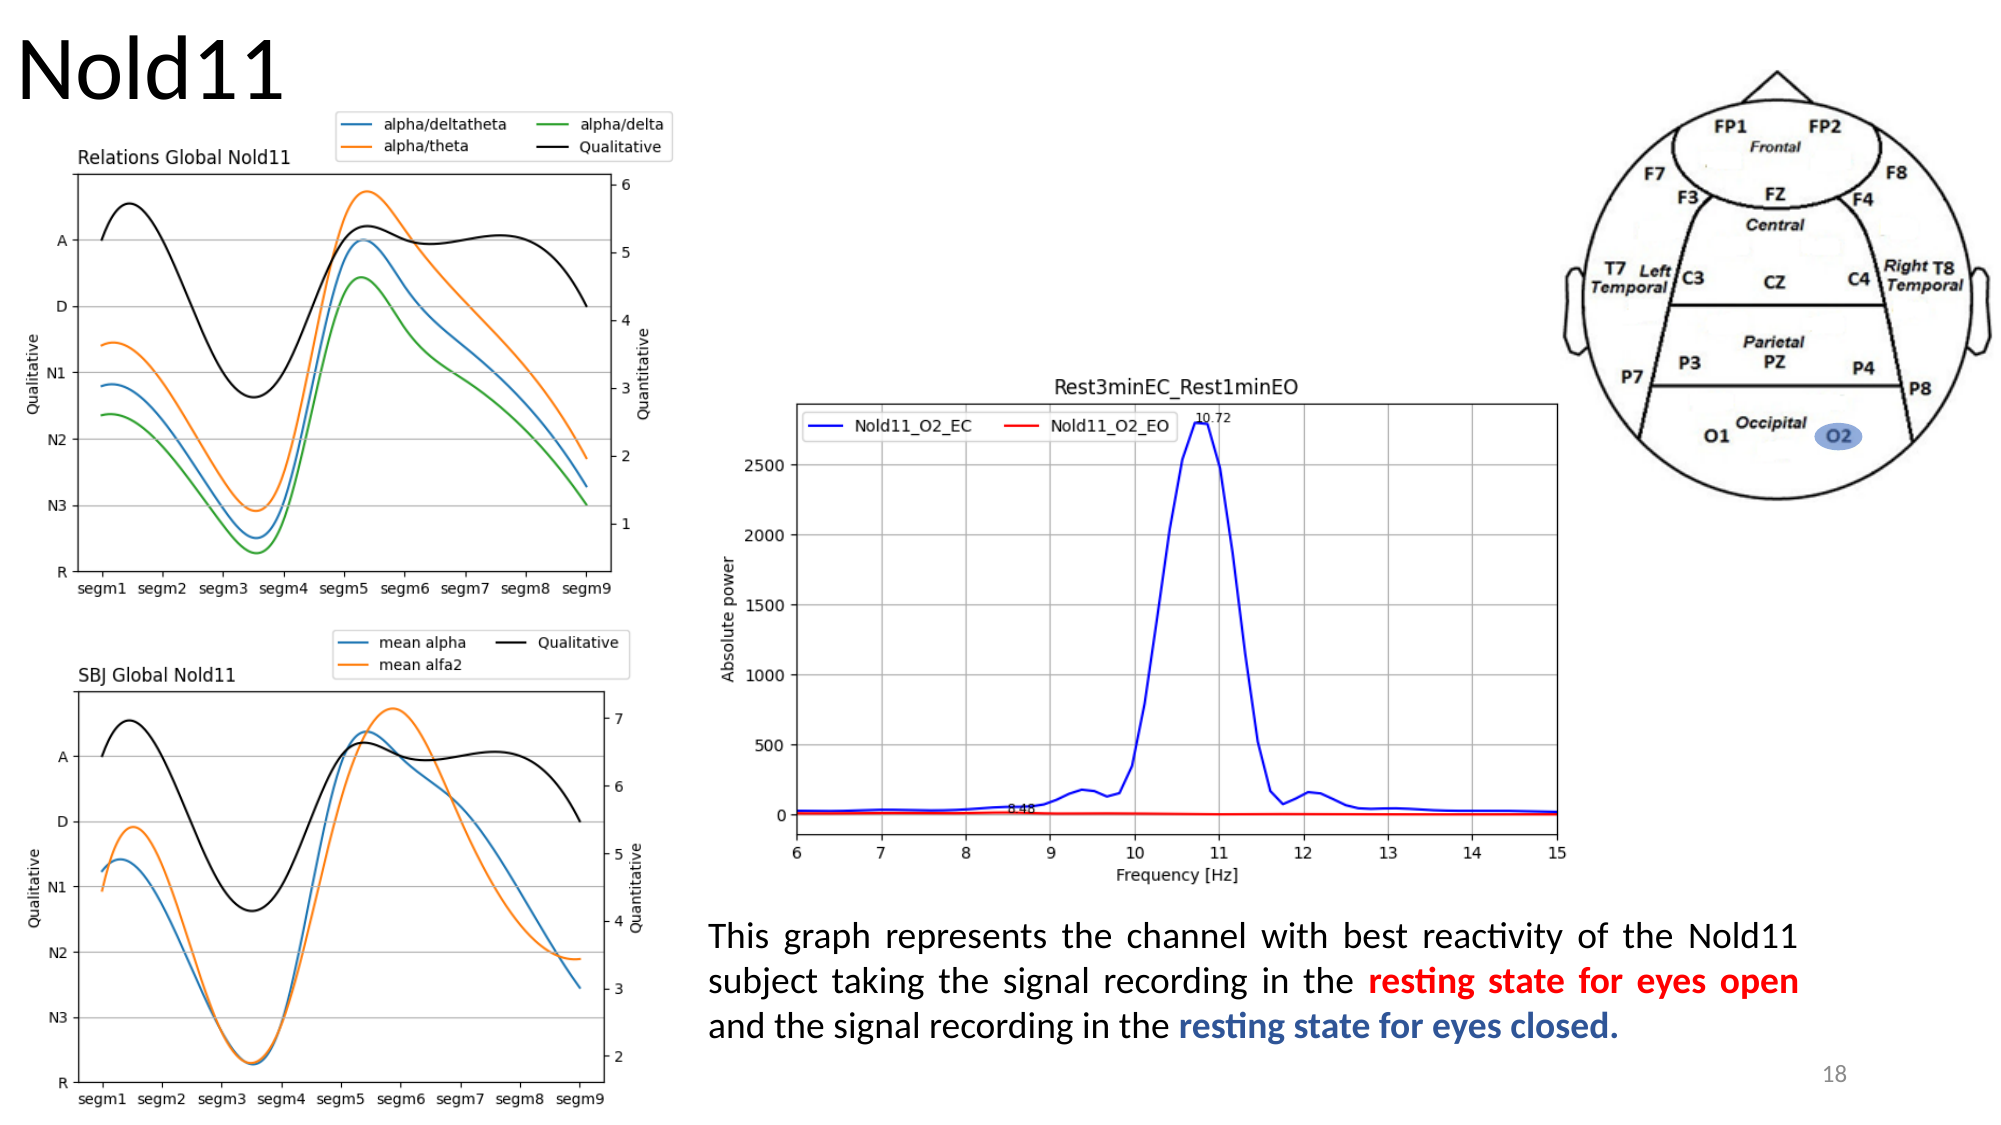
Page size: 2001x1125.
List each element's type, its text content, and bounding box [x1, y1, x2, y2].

text_box This graph represents the channel with best reactivity of the Nold11 subject taking the signal recording in the resting state for eyes open and the signal recording in the resting state for eyes closed. [693, 903, 1815, 1054]
text_box Nold11 [1, 0, 302, 125]
slide_number 18 [1412, 1042, 1863, 1103]
picture [17, 69, 2000, 896]
picture [18, 628, 649, 1120]
